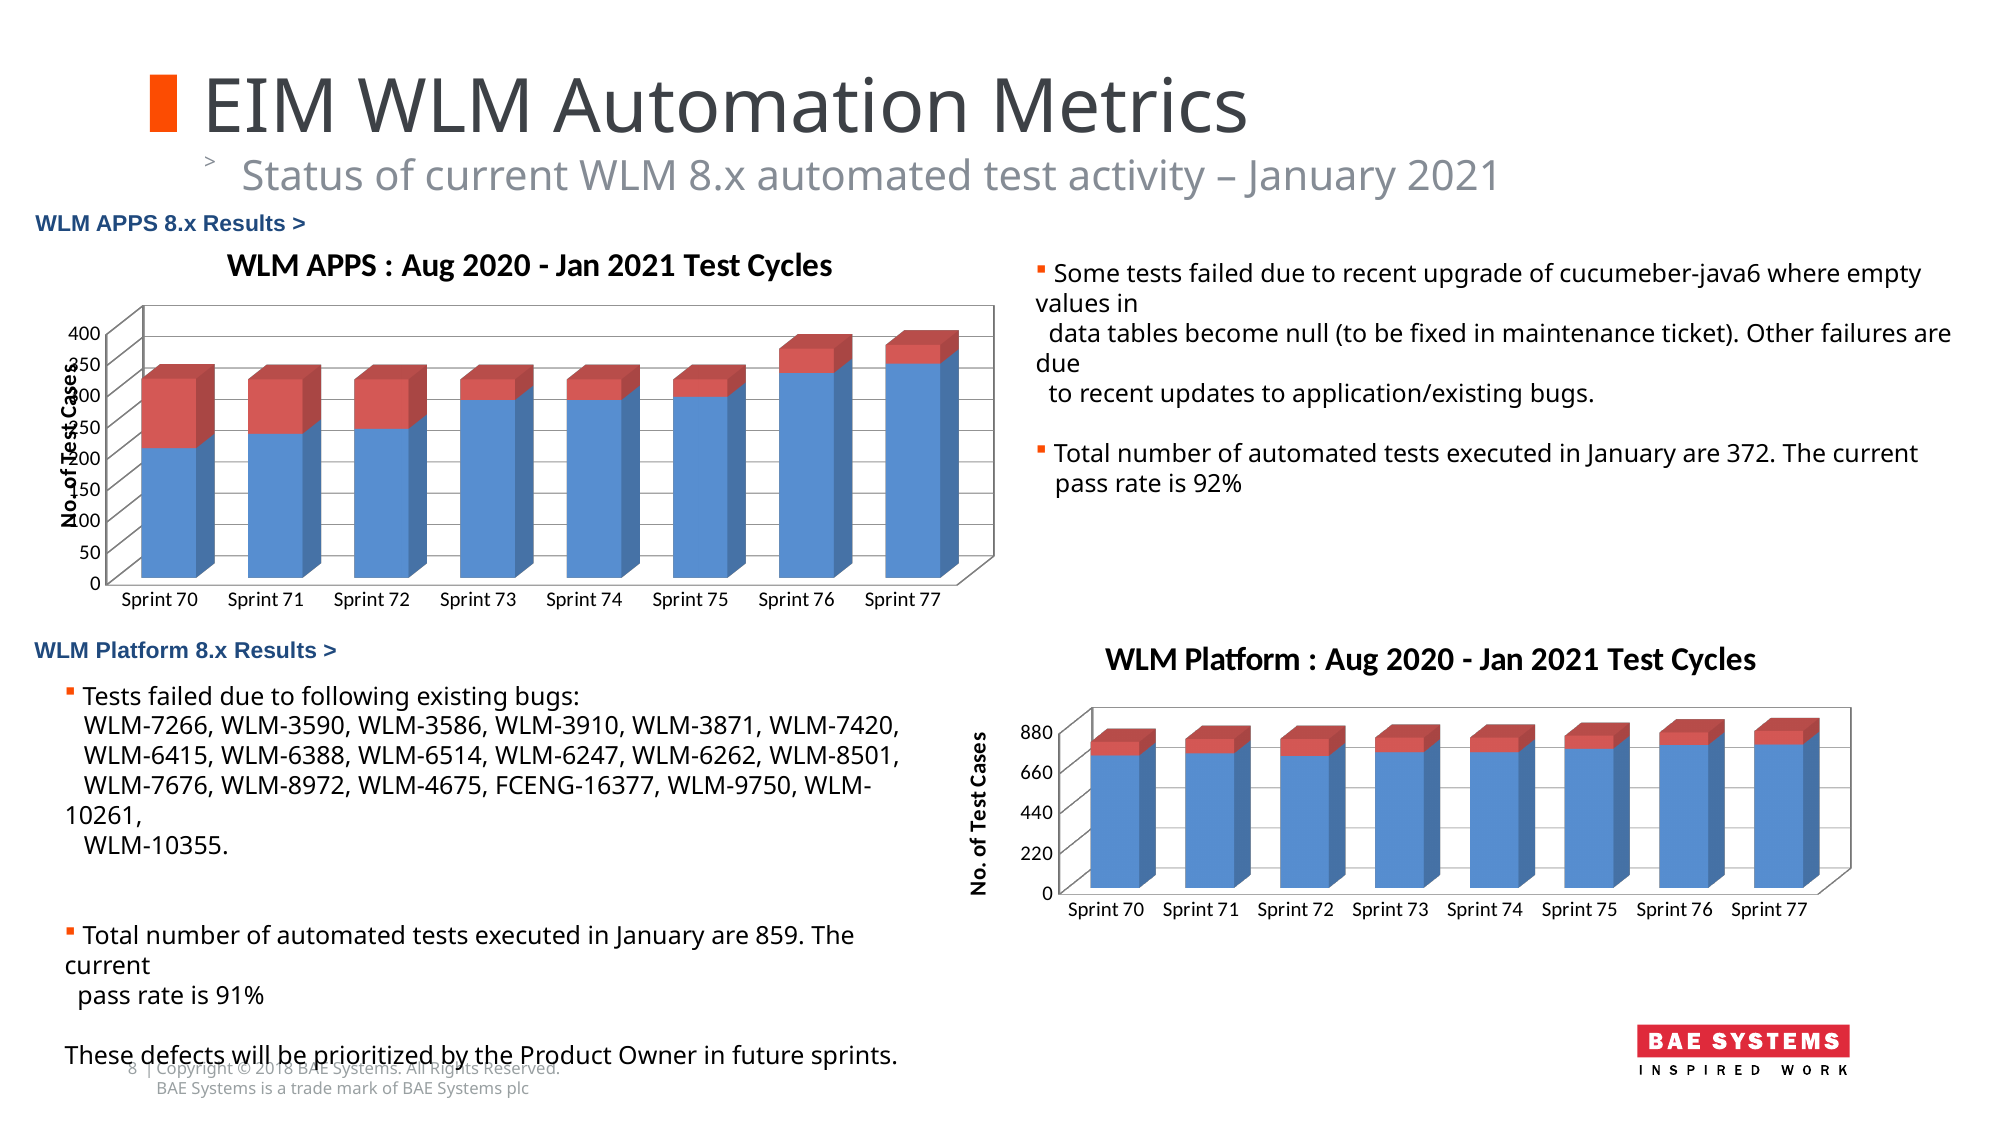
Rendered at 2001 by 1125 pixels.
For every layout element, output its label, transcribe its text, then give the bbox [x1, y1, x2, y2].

text_box WLM Platform 8.x Results > [19, 627, 353, 671]
chart [905, 627, 1985, 1018]
list Status of current WLM 8.x automated test activity – January 2021 [204, 156, 1970, 200]
text_box Some tests failed due to recent upgrade of cucumeber-java6 where empty values in data tables become null (to be fixed in maintenance ticket). Other failures are due to recent updates to application/existing bugs. Total number of automated tests executed in January are 372. The current pass rate is 92% [1039, 257, 1985, 558]
text_box Tests failed due to following existing bugs: WLM-7266, WLM-3590, WLM-3586, WLM-3910, WLM-3871, WLM-7420, WLM-6415, WLM-6388, WLM-6514, WLM-6247, WLM-6262, WLM-8501, WLM-7676, WLM-8972, WLM-4675, FCENG-16377, WLM-9750, WLM-10261, WLM-10355. Total number of automated tests executed in January are 859. The current pass rate is 91% These defects will be prioritized by the Product Owner in future sprints. [64, 679, 935, 1070]
text_box WLM APPS 8.x Results > [20, 201, 322, 228]
chart [0, 228, 1039, 620]
text_box [0, 1001, 1963, 1078]
title EIM WLM Automation Metrics [202, 70, 1851, 149]
